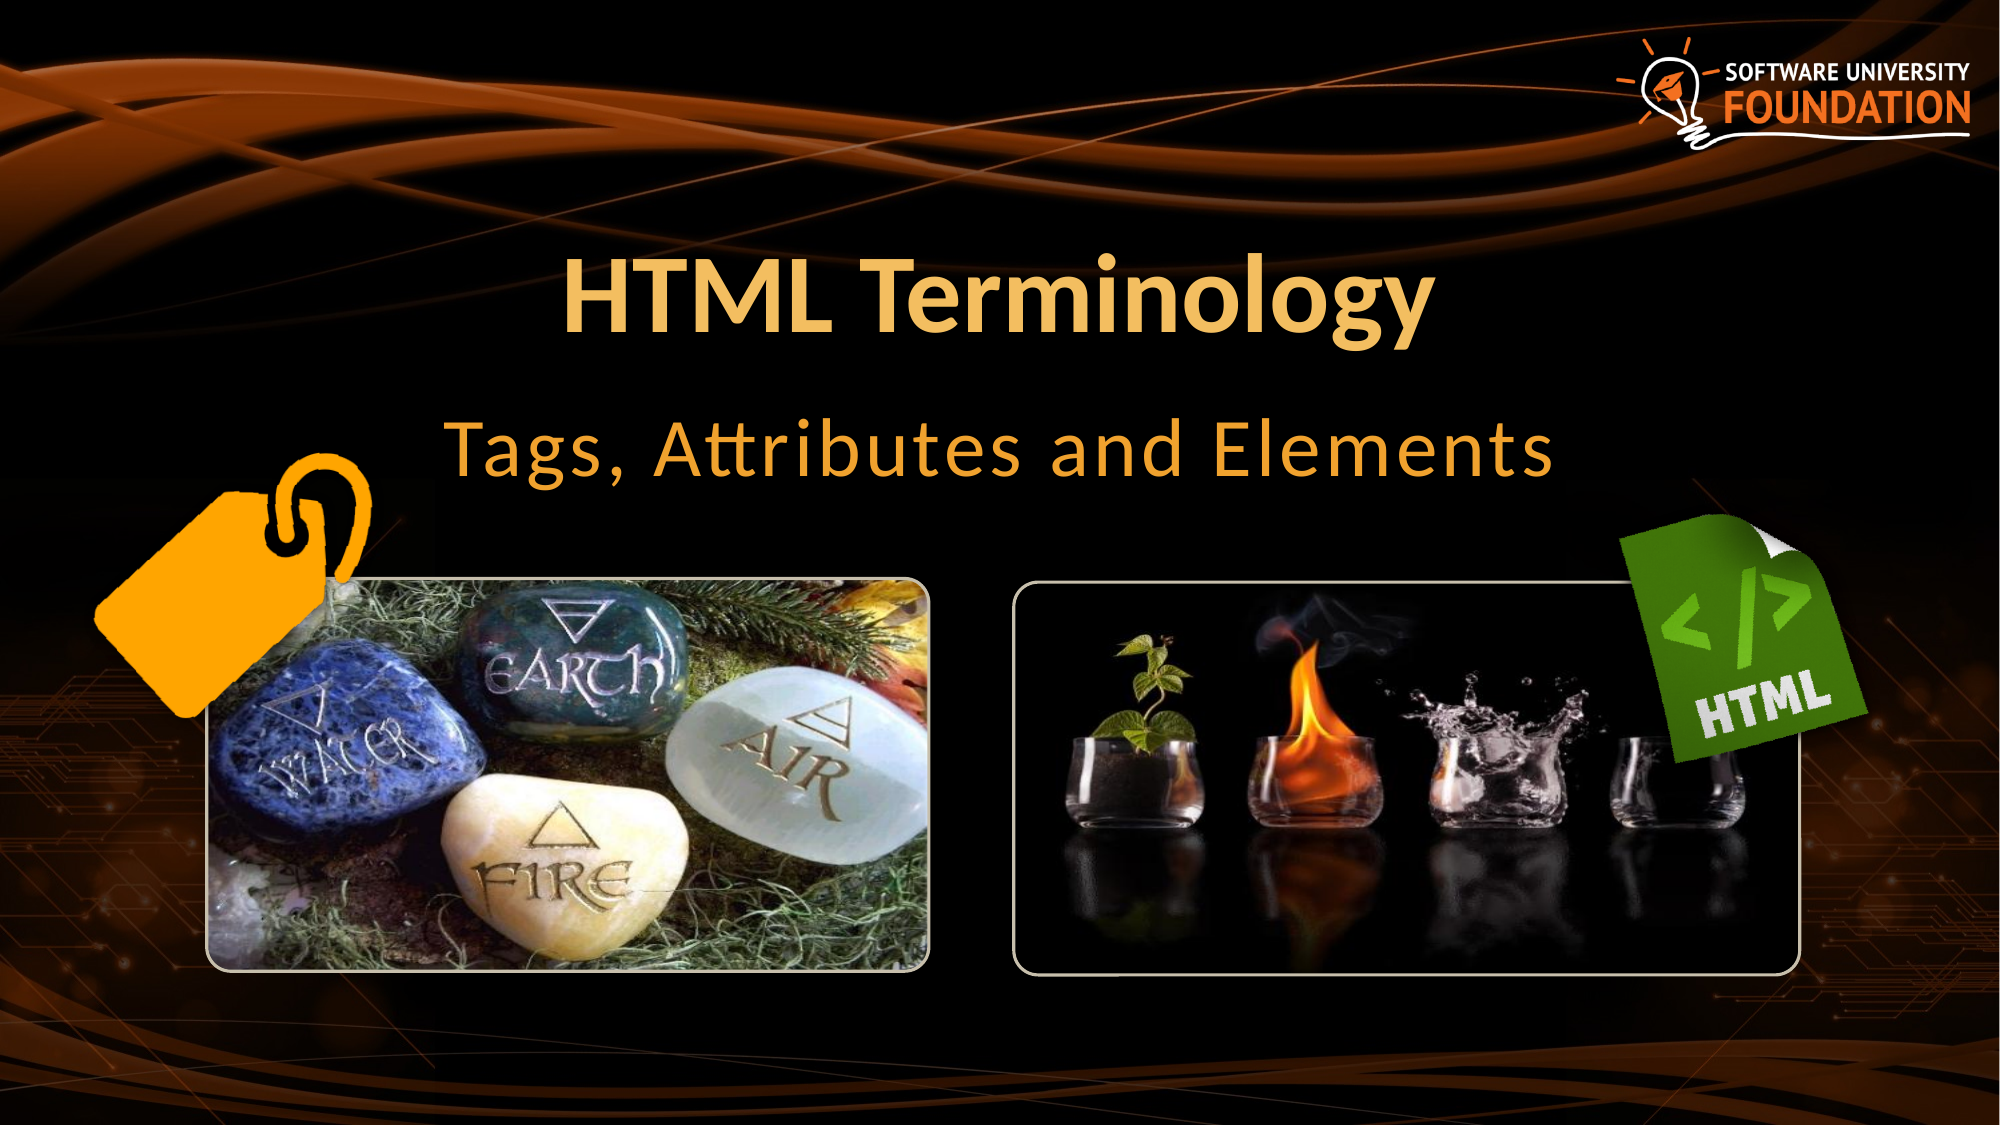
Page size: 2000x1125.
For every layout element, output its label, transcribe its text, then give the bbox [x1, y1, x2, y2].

title HTML Terminology [206, 227, 1793, 363]
picture [0, 0, 2000, 1125]
subtitle Tags, Attributes and Elements [206, 382, 1793, 500]
